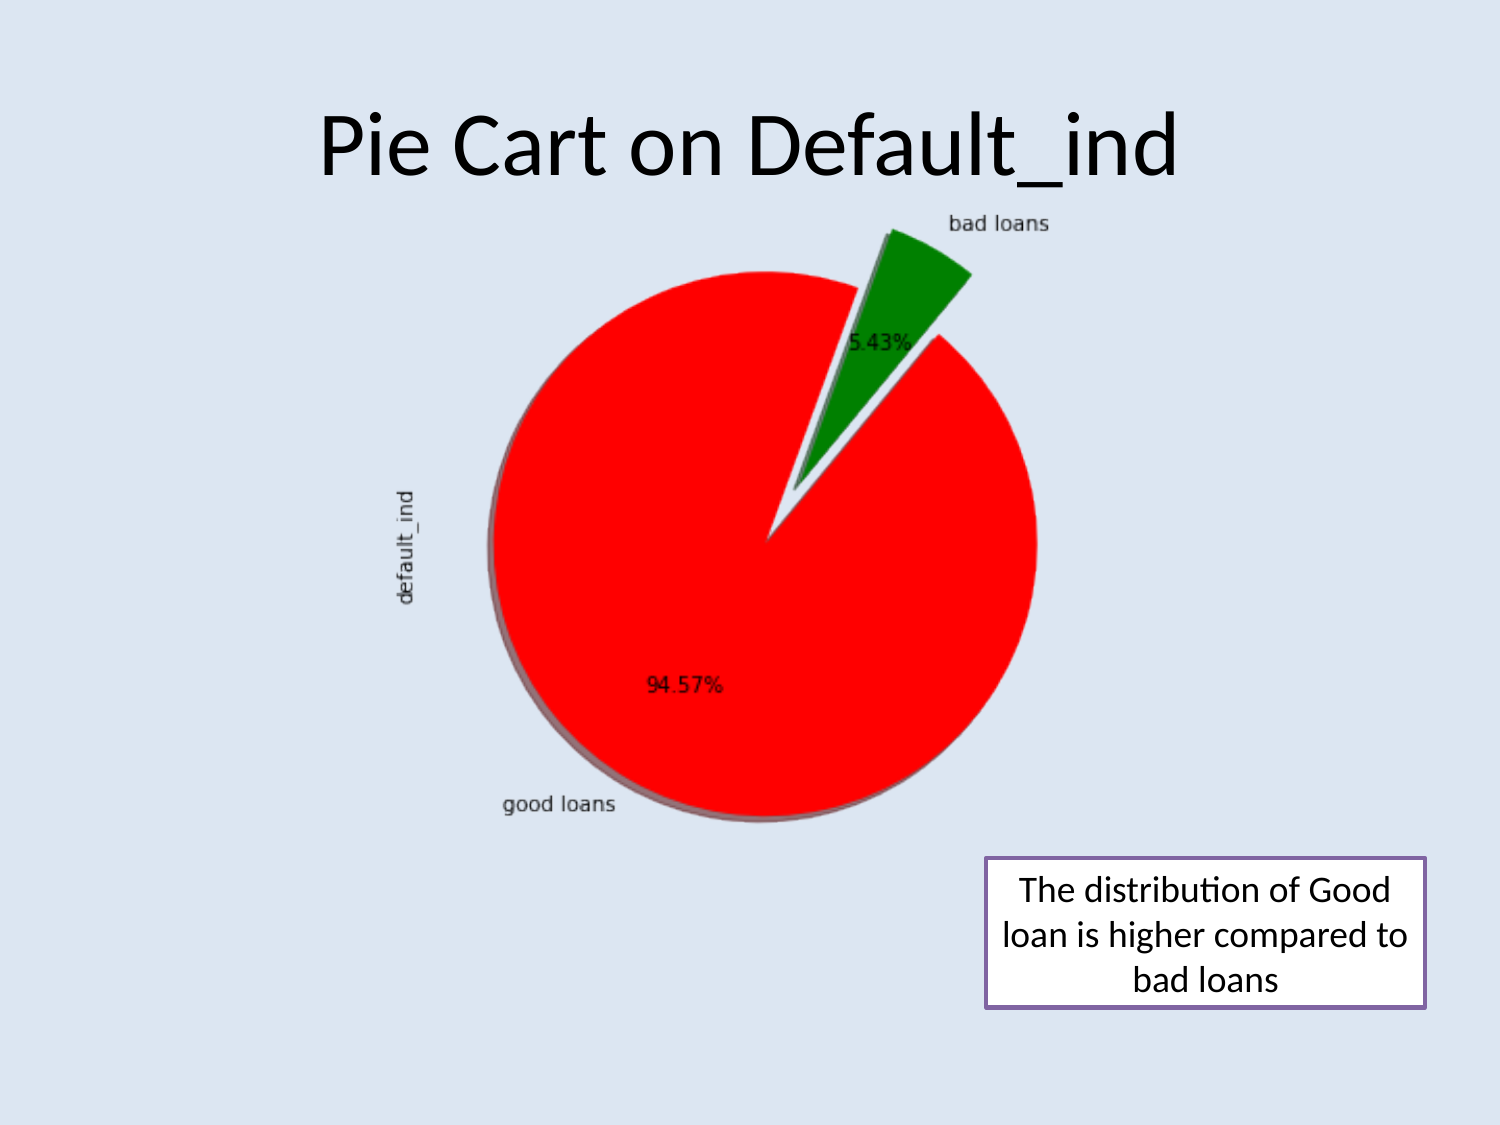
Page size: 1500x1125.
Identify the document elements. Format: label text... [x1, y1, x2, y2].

text_box The distribution of Good loan is higher compared to bad loans [984, 856, 1427, 1010]
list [379, 190, 1120, 900]
title Pie Cart on Default_ind [75, 45, 1425, 233]
